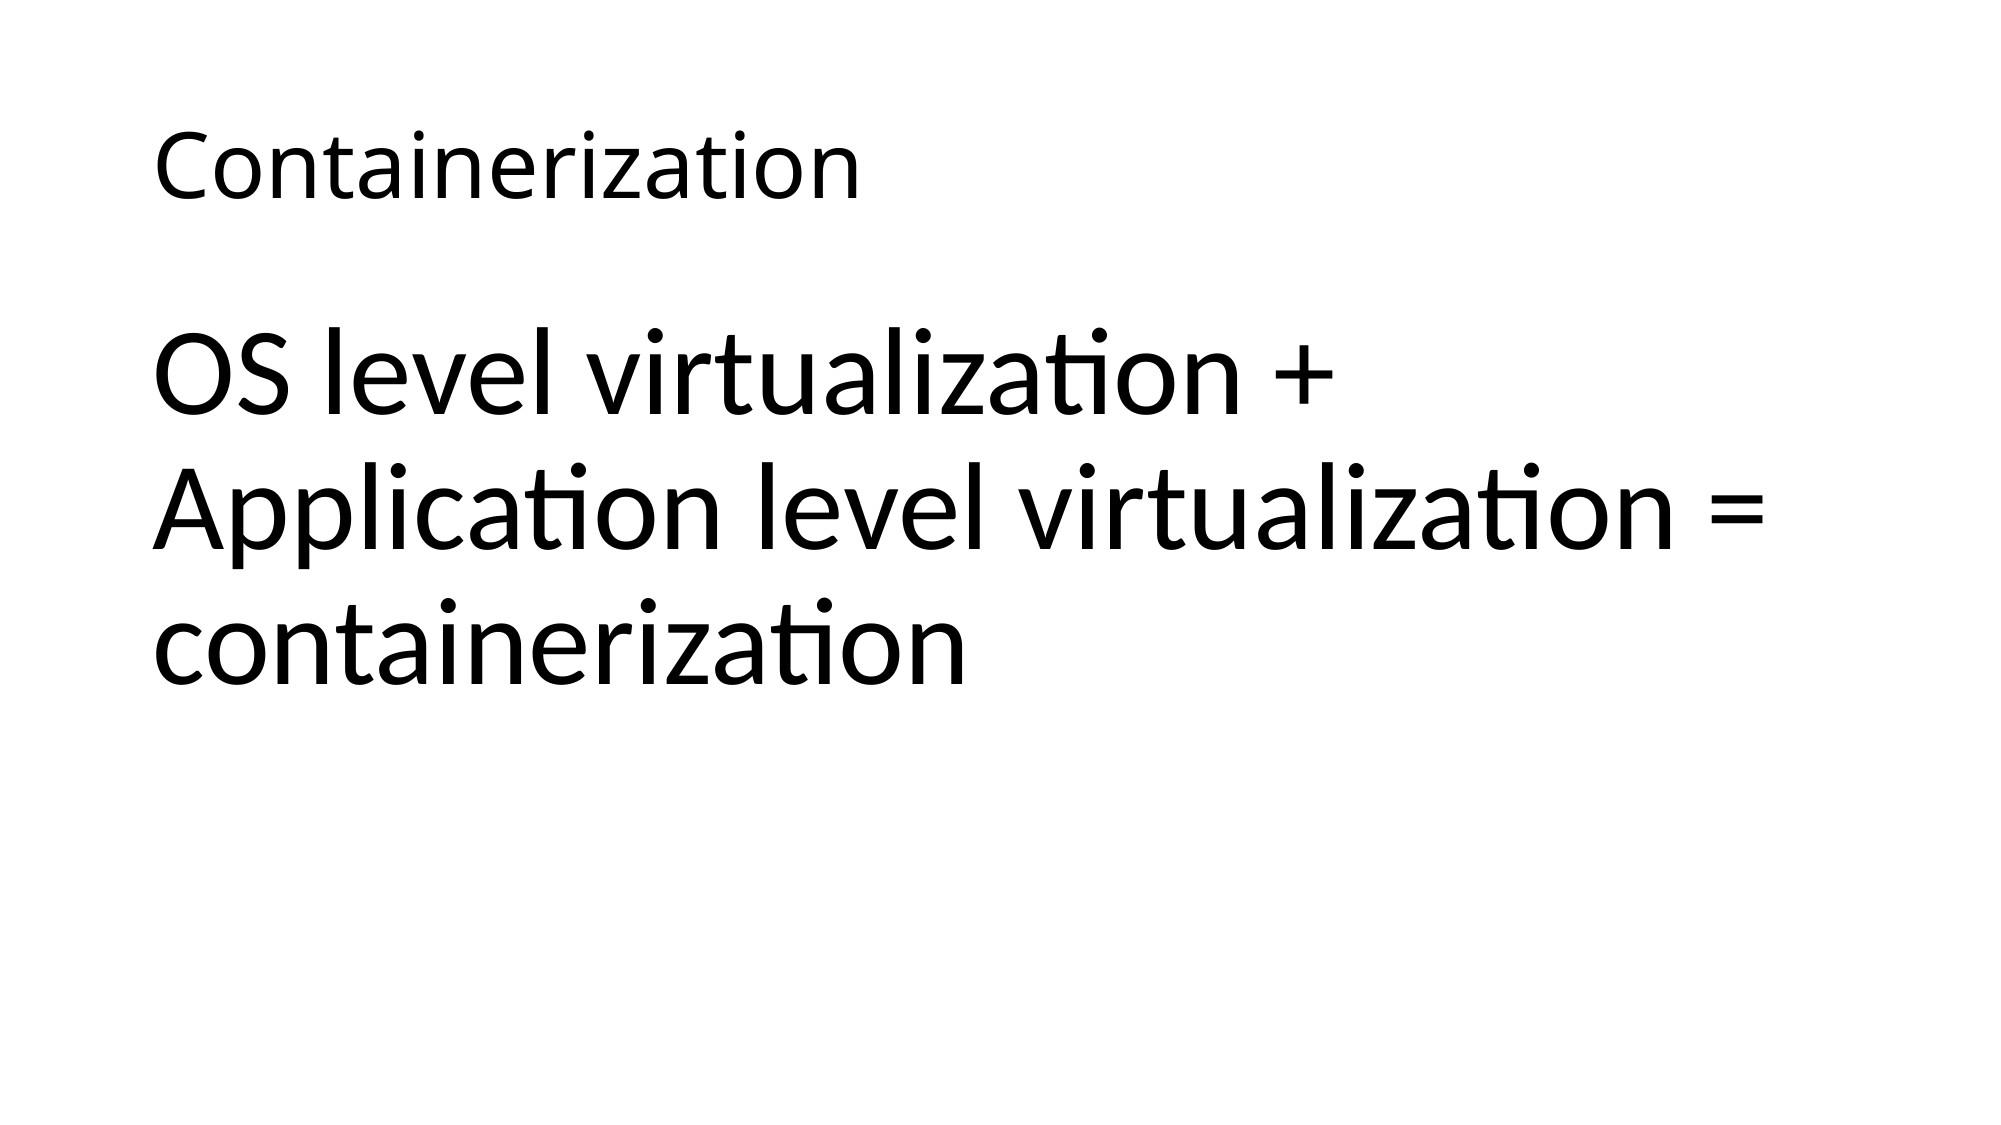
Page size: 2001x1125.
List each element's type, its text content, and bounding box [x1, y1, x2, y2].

list OS level virtualization + Application level virtualization = containerization [137, 299, 1863, 1014]
title Containerization [137, 59, 1863, 278]
